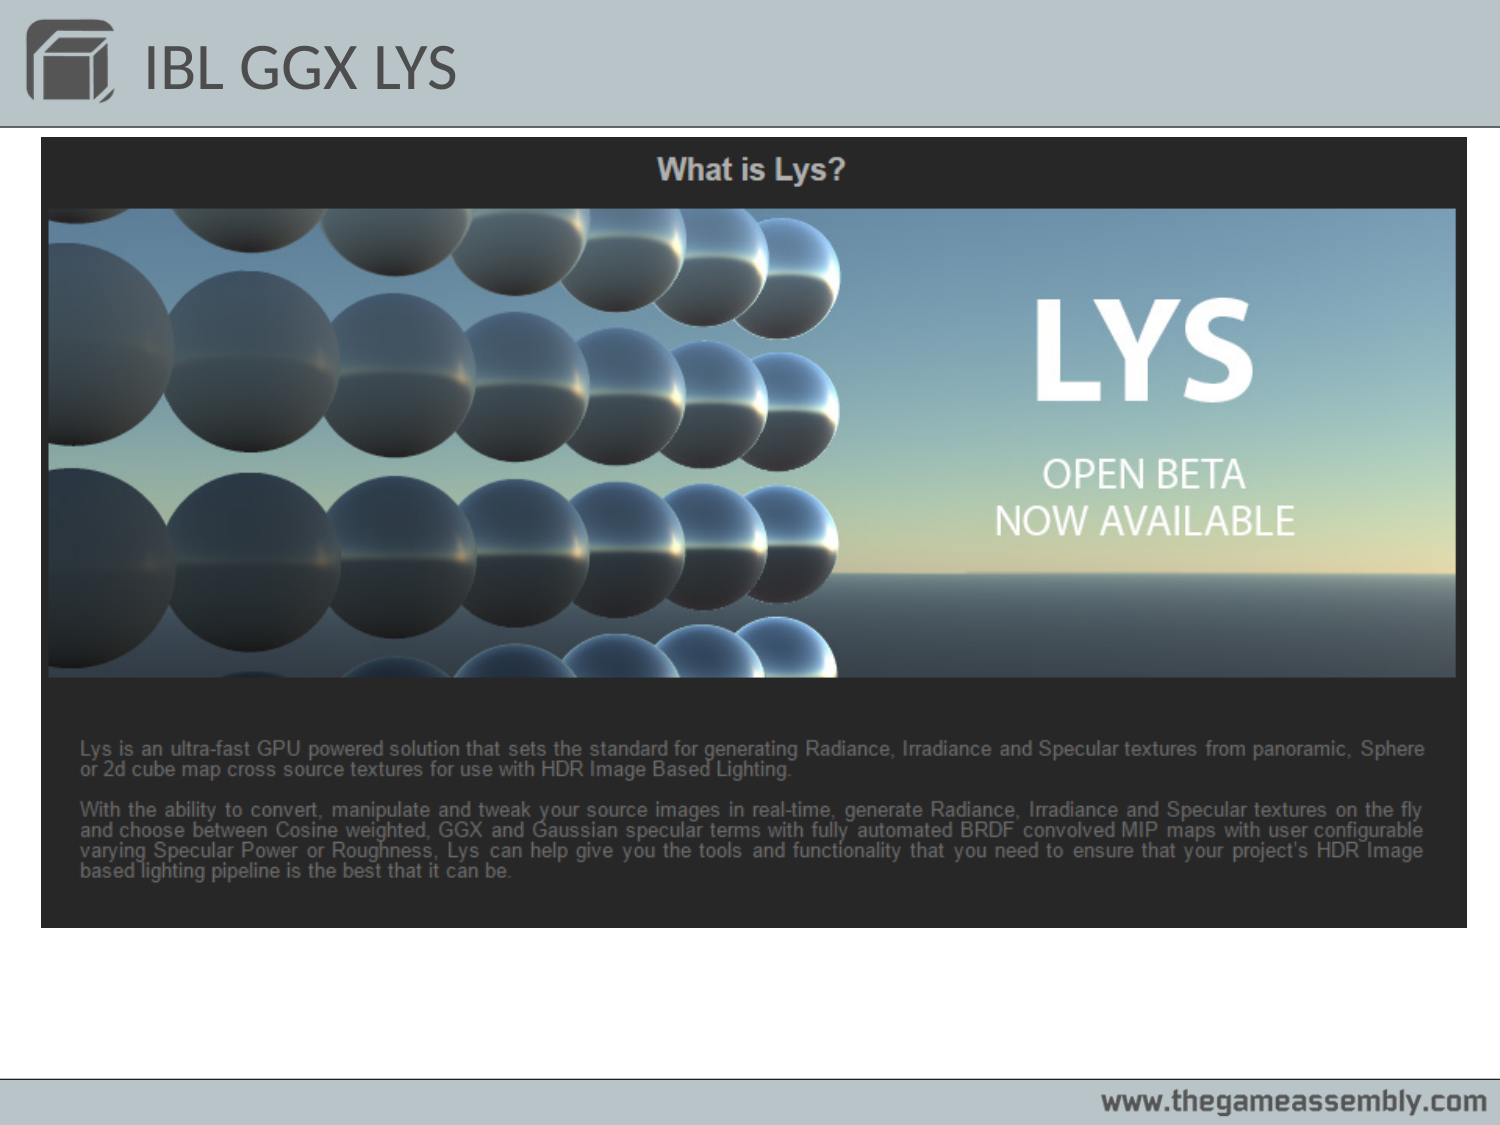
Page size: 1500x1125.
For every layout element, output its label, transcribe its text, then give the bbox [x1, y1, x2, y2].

title IBL GGX LYS [128, 0, 1500, 126]
picture [0, 0, 1500, 1125]
